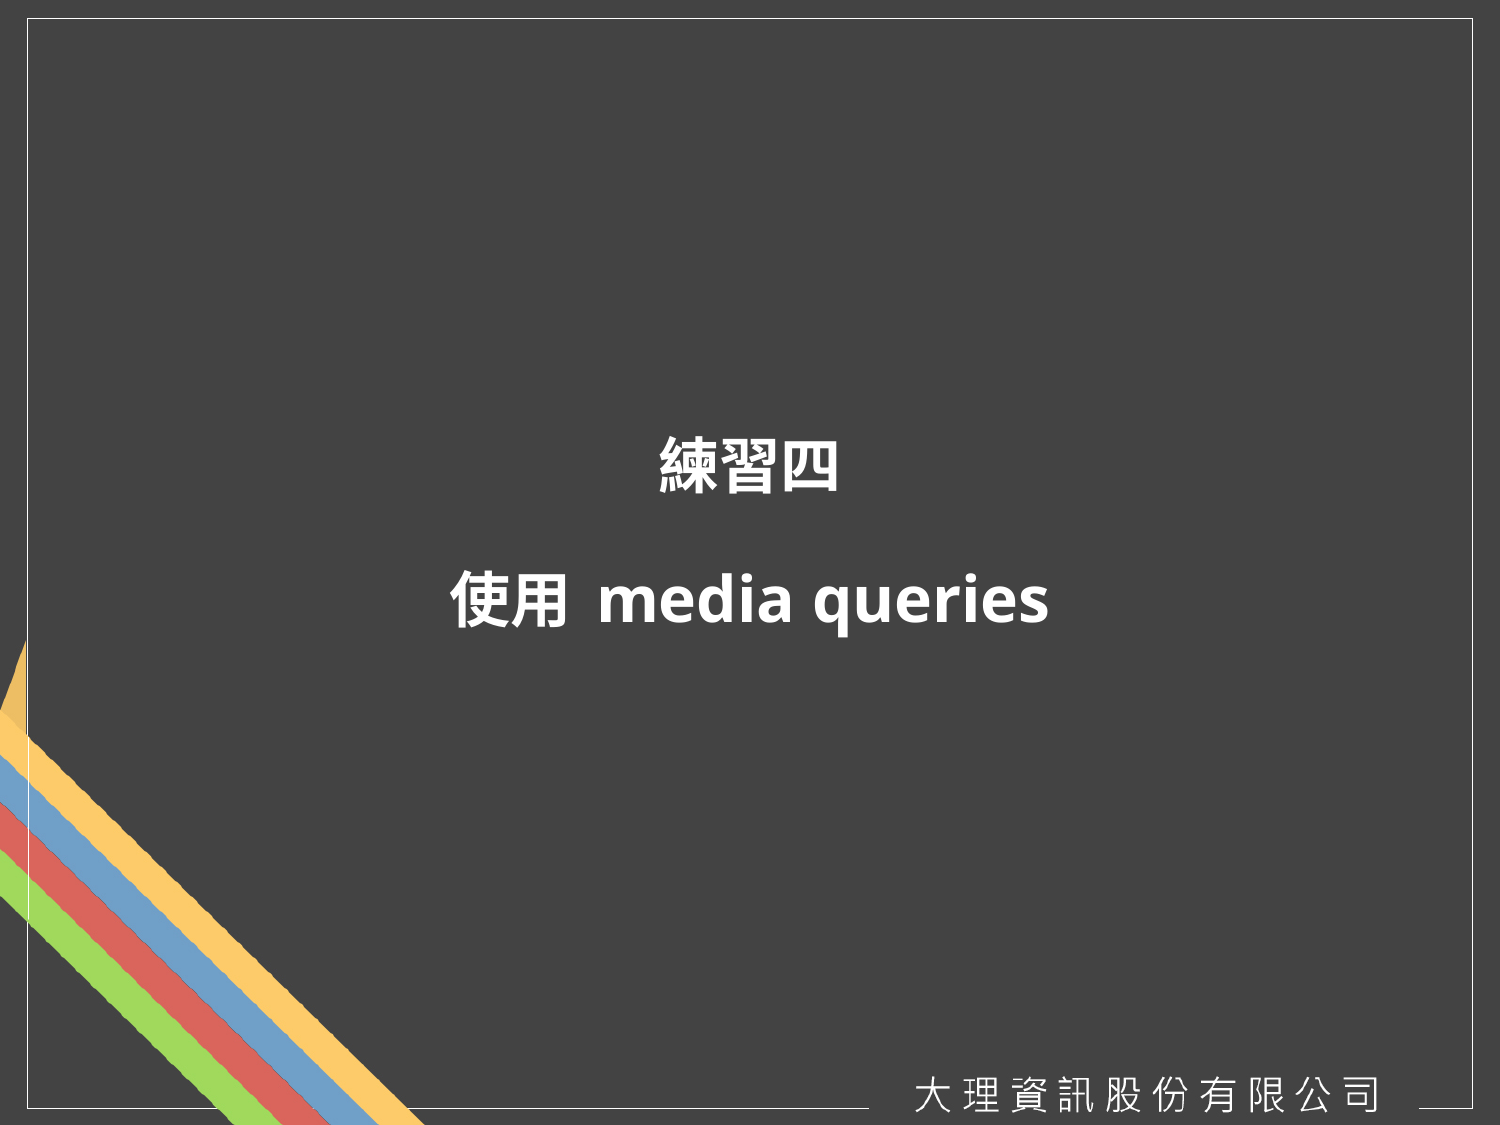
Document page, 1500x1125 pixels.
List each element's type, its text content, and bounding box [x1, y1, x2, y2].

title 練習四 使用 media queries [103, 427, 1397, 646]
picture [0, 0, 1500, 1125]
